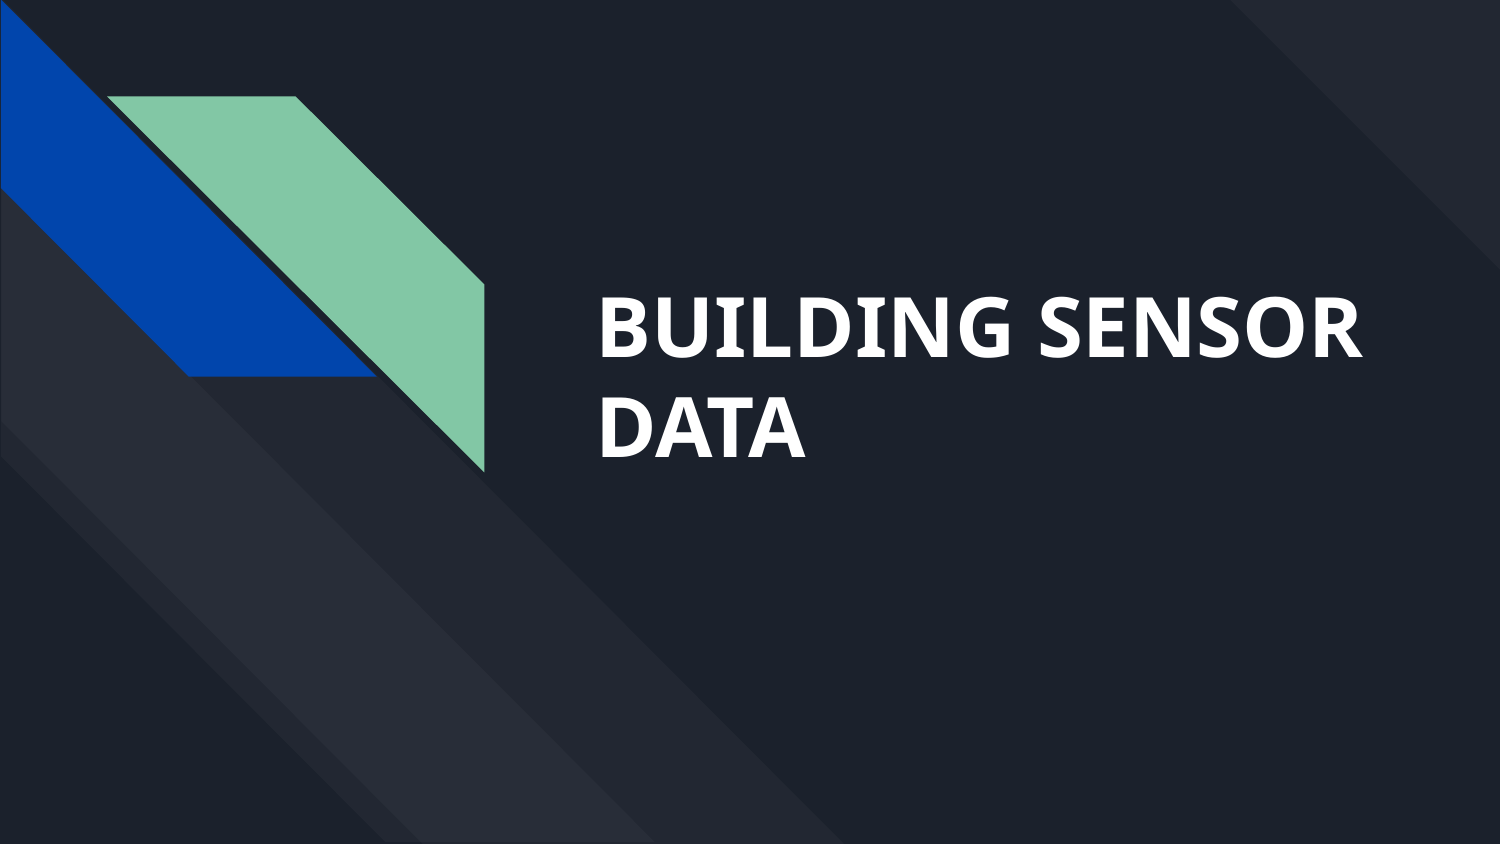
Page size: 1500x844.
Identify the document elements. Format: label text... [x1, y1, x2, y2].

title BUILDING SENSOR DATA [580, 258, 1404, 518]
